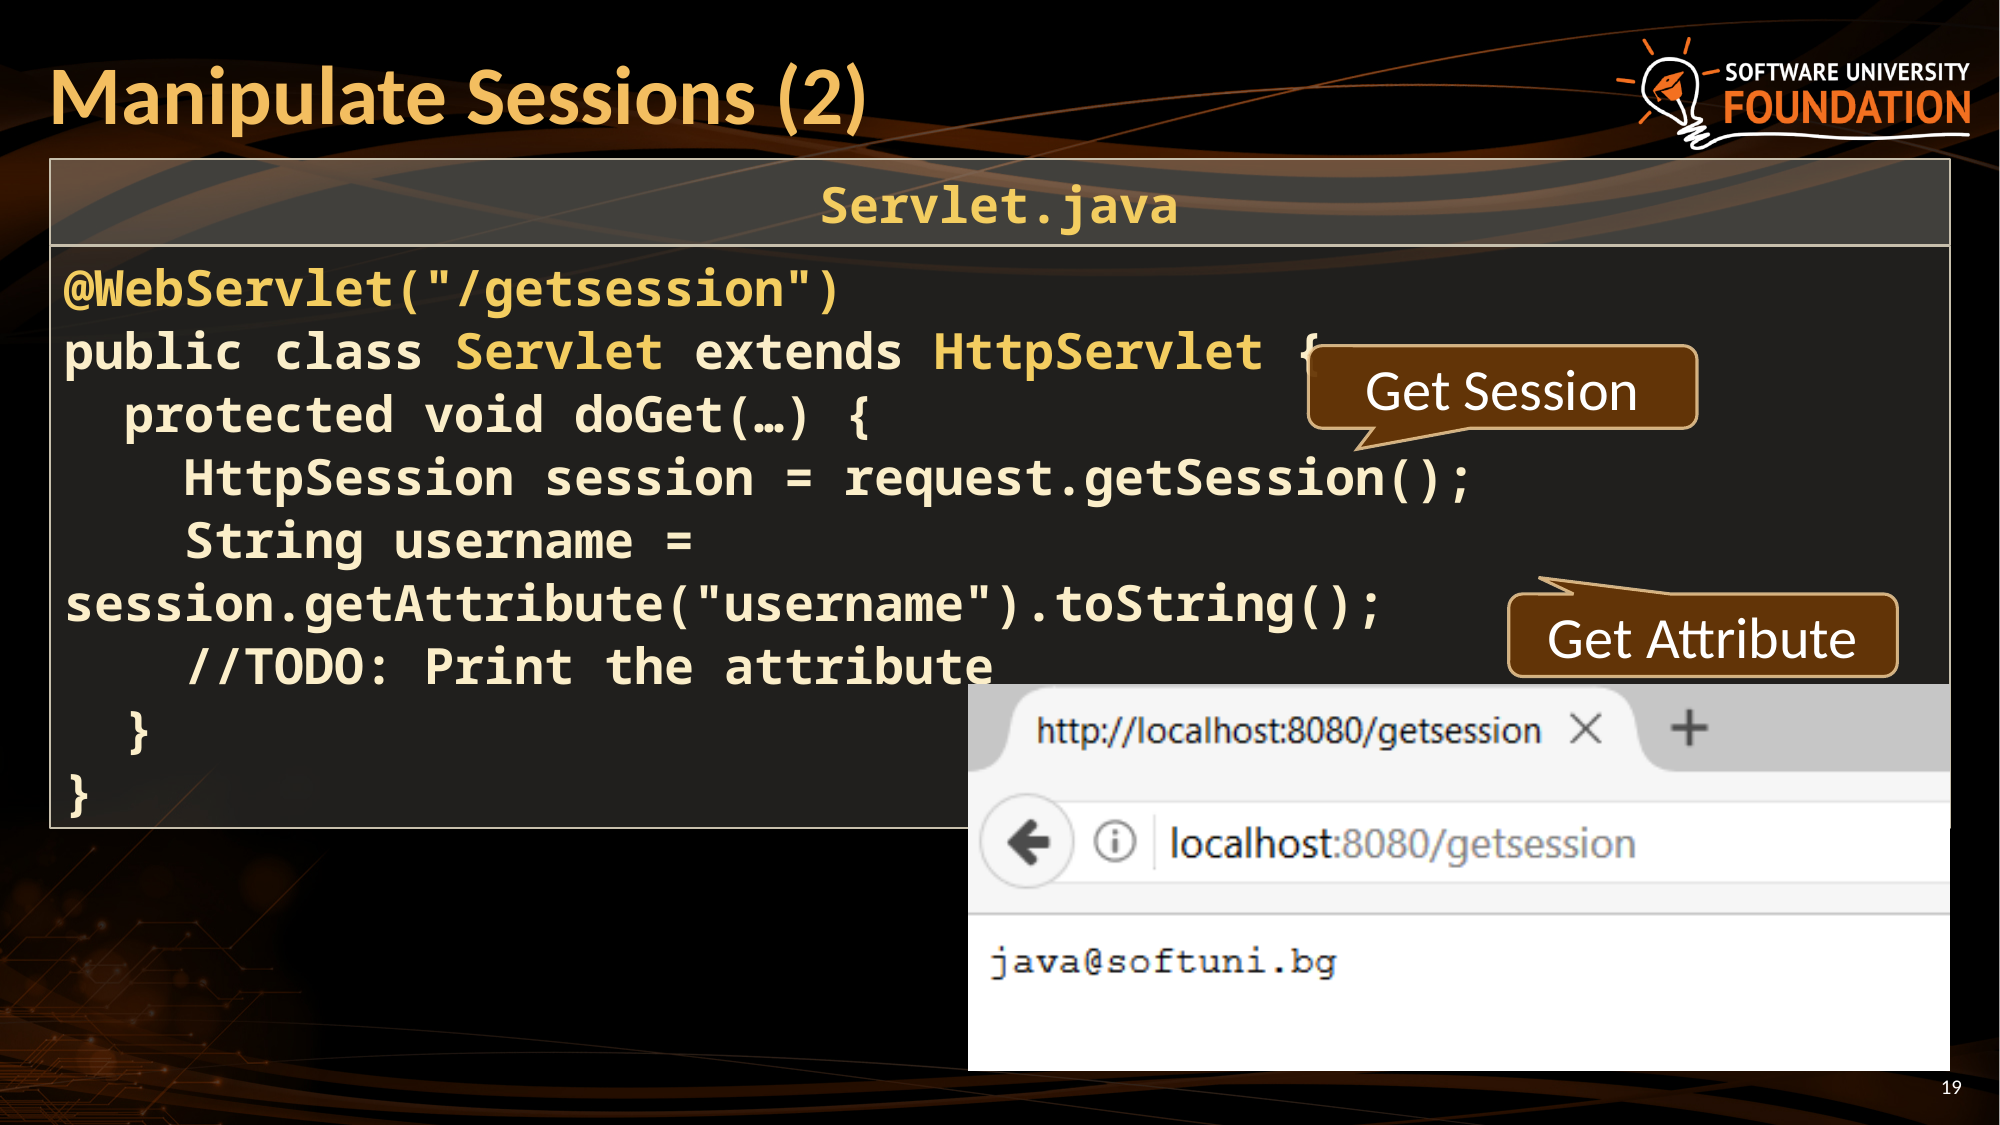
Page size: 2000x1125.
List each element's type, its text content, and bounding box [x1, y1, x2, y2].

text_box Get Session [1307, 344, 1699, 451]
text_box @WebServlet("/getsession") public class Servlet extends HttpServlet { protected void doGet(…) { HttpSession session = request.getSession(); String username = session.getAttribute("username").toString(); //TODO: Print the attribute } } [49, 246, 1950, 828]
picture [0, 0, 2000, 1125]
title Manipulate Sessions (2) [30, 6, 1602, 189]
slide_number 19 [1897, 1070, 1968, 1103]
text_box Servlet.java [49, 158, 1950, 246]
text_box Get Attribute [1507, 576, 1899, 678]
